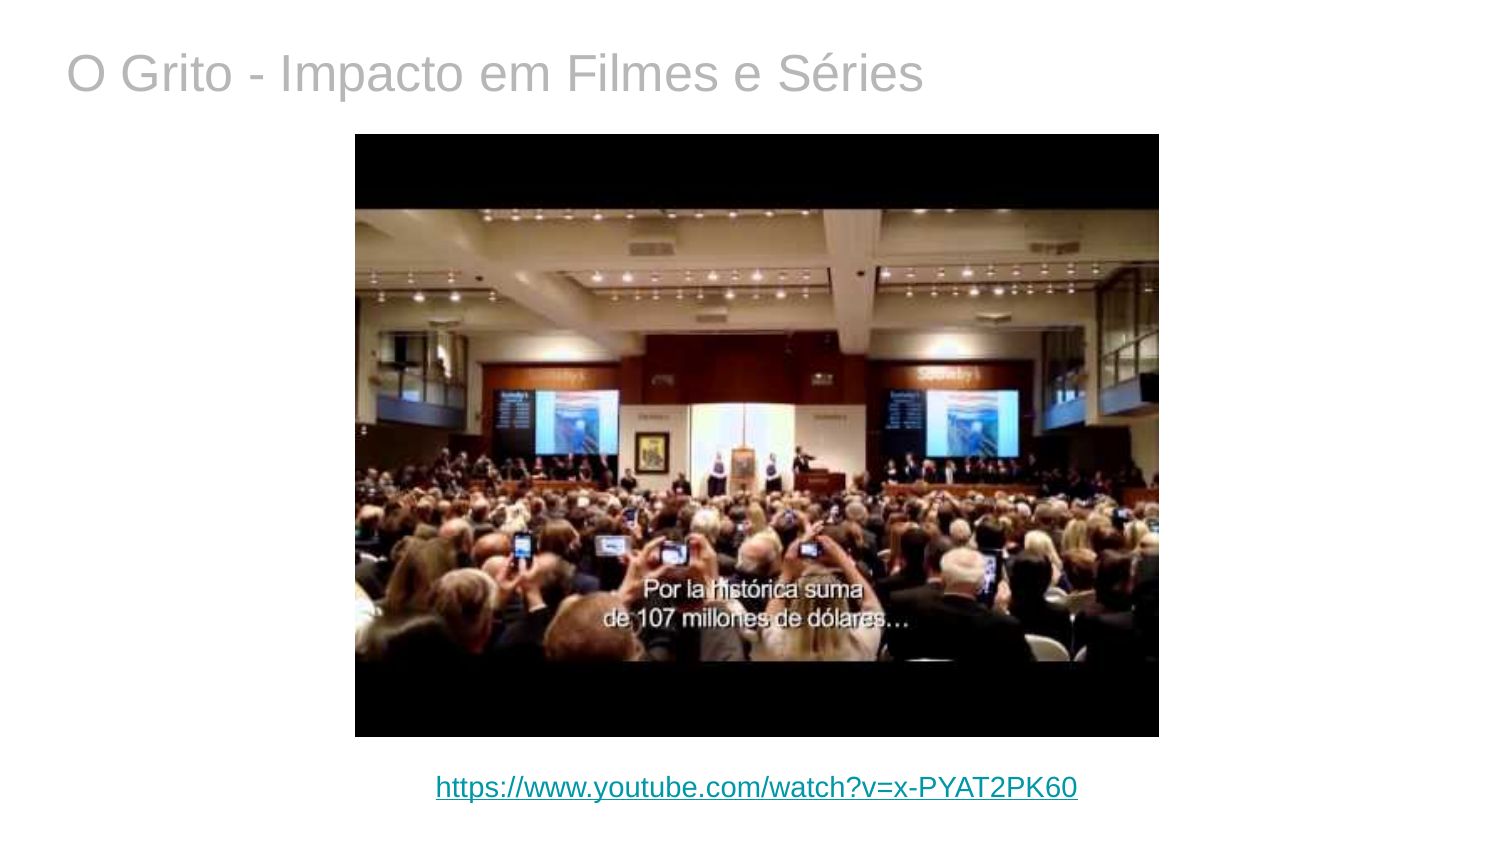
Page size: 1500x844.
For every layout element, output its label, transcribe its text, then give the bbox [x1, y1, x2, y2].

title O Grito - Impacto em Filmes e Séries [51, 23, 1449, 118]
text_box https://www.youtube.com/watch?v=x-PYAT2PK60 [420, 752, 1223, 818]
picture [355, 134, 1159, 737]
